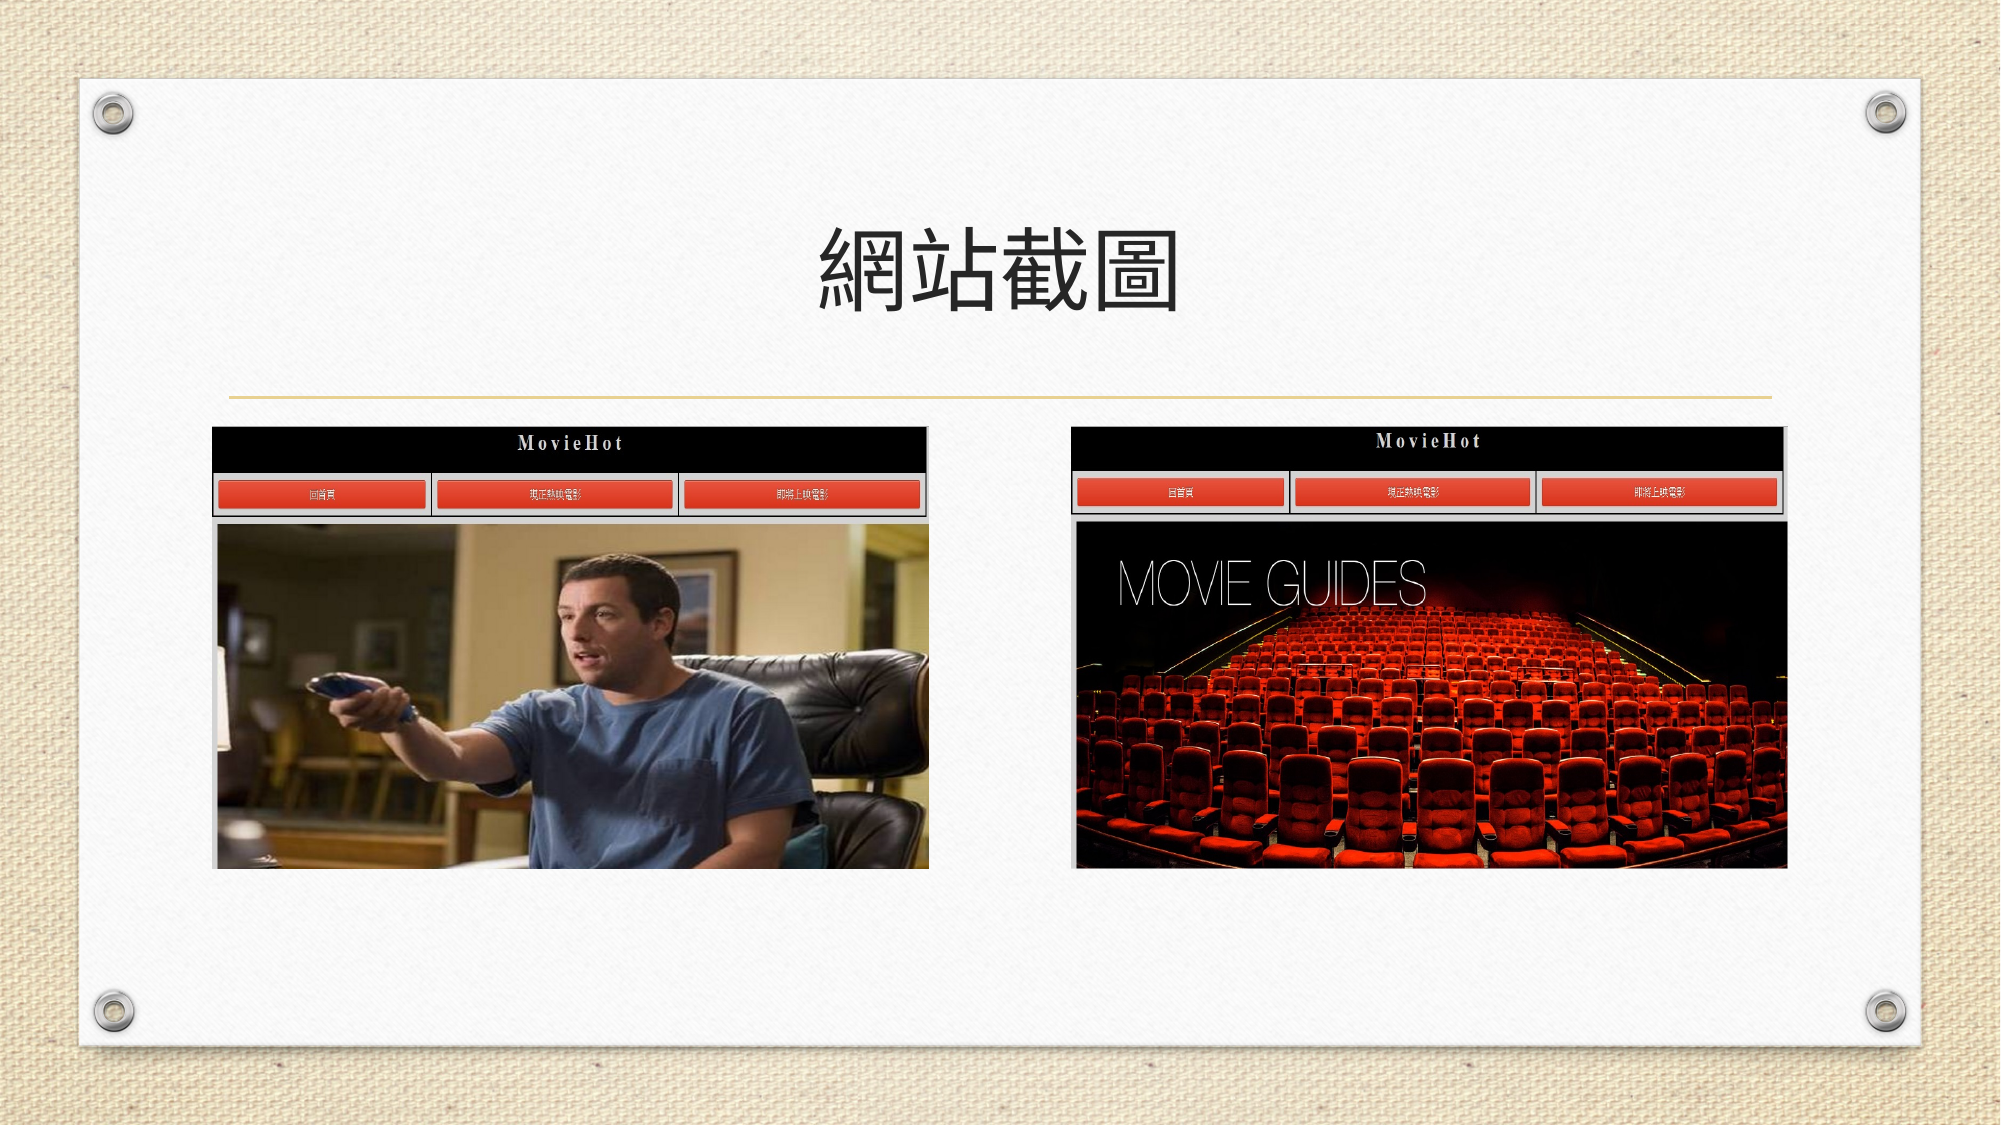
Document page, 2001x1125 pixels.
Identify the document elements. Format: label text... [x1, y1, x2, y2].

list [212, 426, 929, 869]
title 網站截圖 [212, 161, 1788, 375]
picture [0, 0, 2001, 1125]
